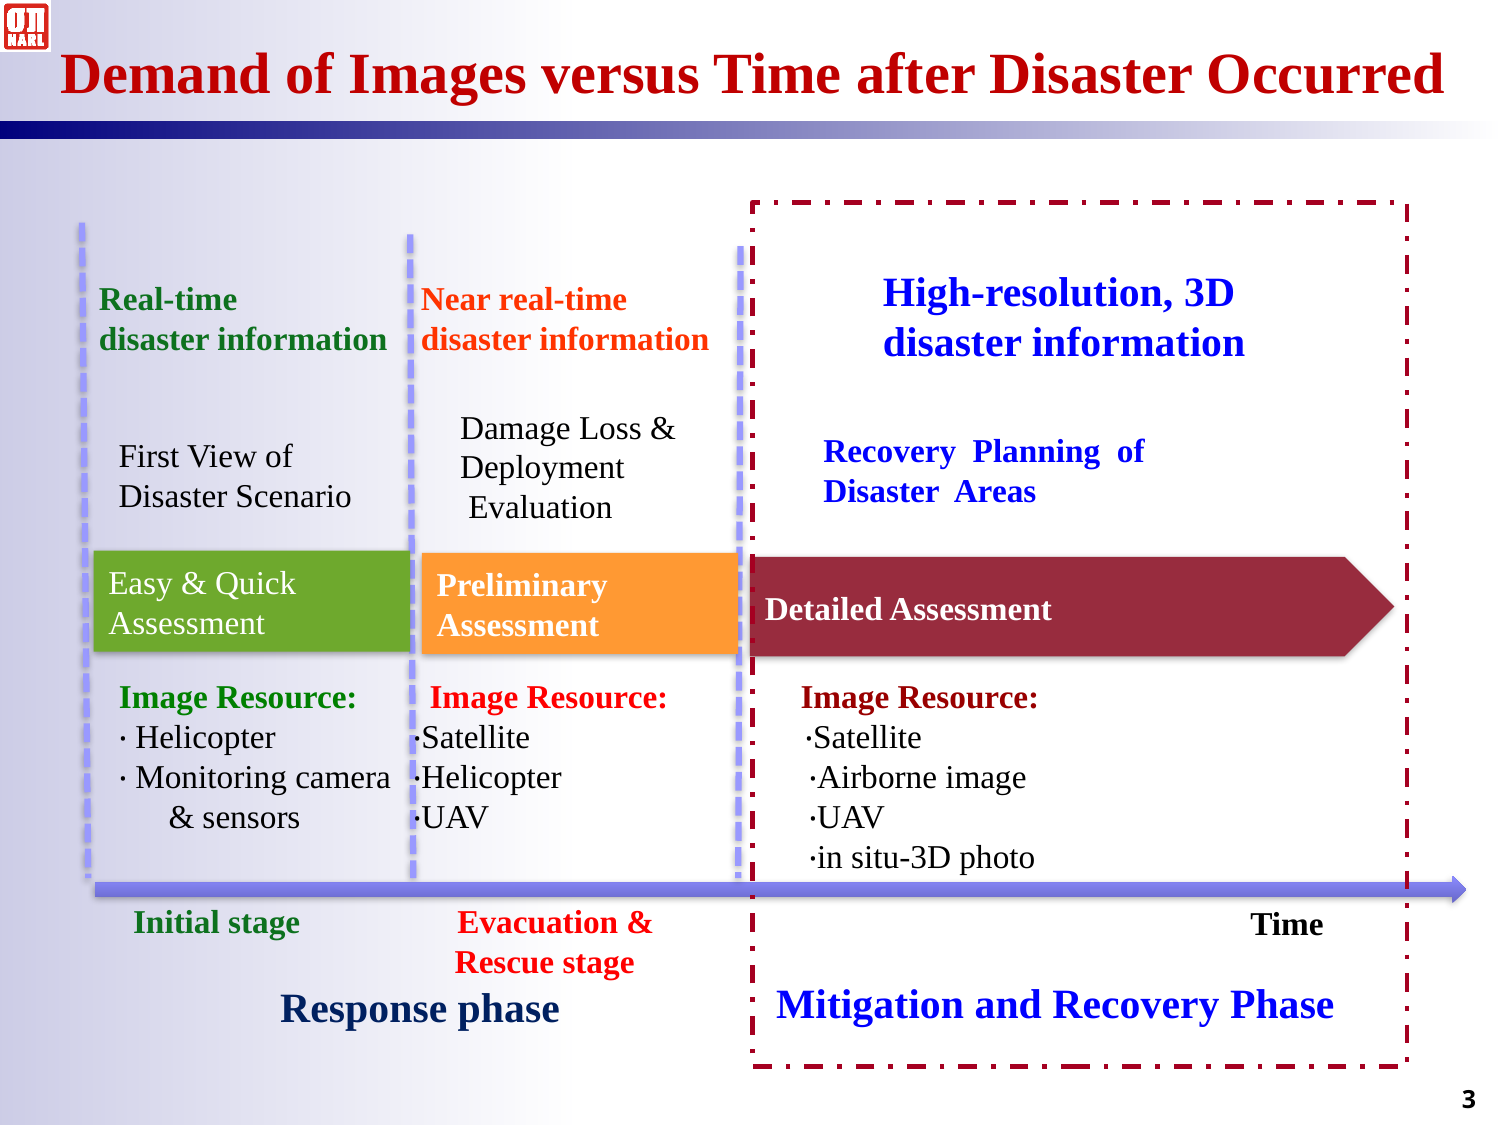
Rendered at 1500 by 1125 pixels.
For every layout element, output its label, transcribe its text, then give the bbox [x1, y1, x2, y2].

text_box Time [1235, 895, 1424, 950]
text_box Preliminary Assessment [421, 570, 739, 654]
text_box Image Resource: ‧Satellite ‧Helicopter ‧UAV [398, 667, 715, 843]
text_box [423, 560, 1056, 564]
text_box [95, 882, 752, 897]
text_box Preliminary Assessment [421, 552, 739, 558]
text_box Near real-time disaster information [406, 269, 725, 365]
text_box First View of Disaster Scenario [103, 386, 384, 522]
slide_number 3 [1231, 1064, 1500, 1125]
text_box Initial stage Evacuation & Rescue stage Response phase [118, 893, 705, 1038]
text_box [0, 546, 414, 554]
text_box Easy & Quick Assessment [93, 567, 411, 652]
text_box [1408, 875, 1467, 904]
text_box Damage Loss & Deployment Evaluation [445, 398, 700, 533]
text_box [416, 554, 734, 559]
title Demand of Images versus Time after Disaster Occurred [0, 0, 1500, 165]
text_box Image Resource: ‧ Helicopter ‧ Monitoring camera & sensors [104, 667, 398, 843]
text_box Real-time disaster information [84, 269, 403, 365]
text_box [752, 202, 1408, 1067]
